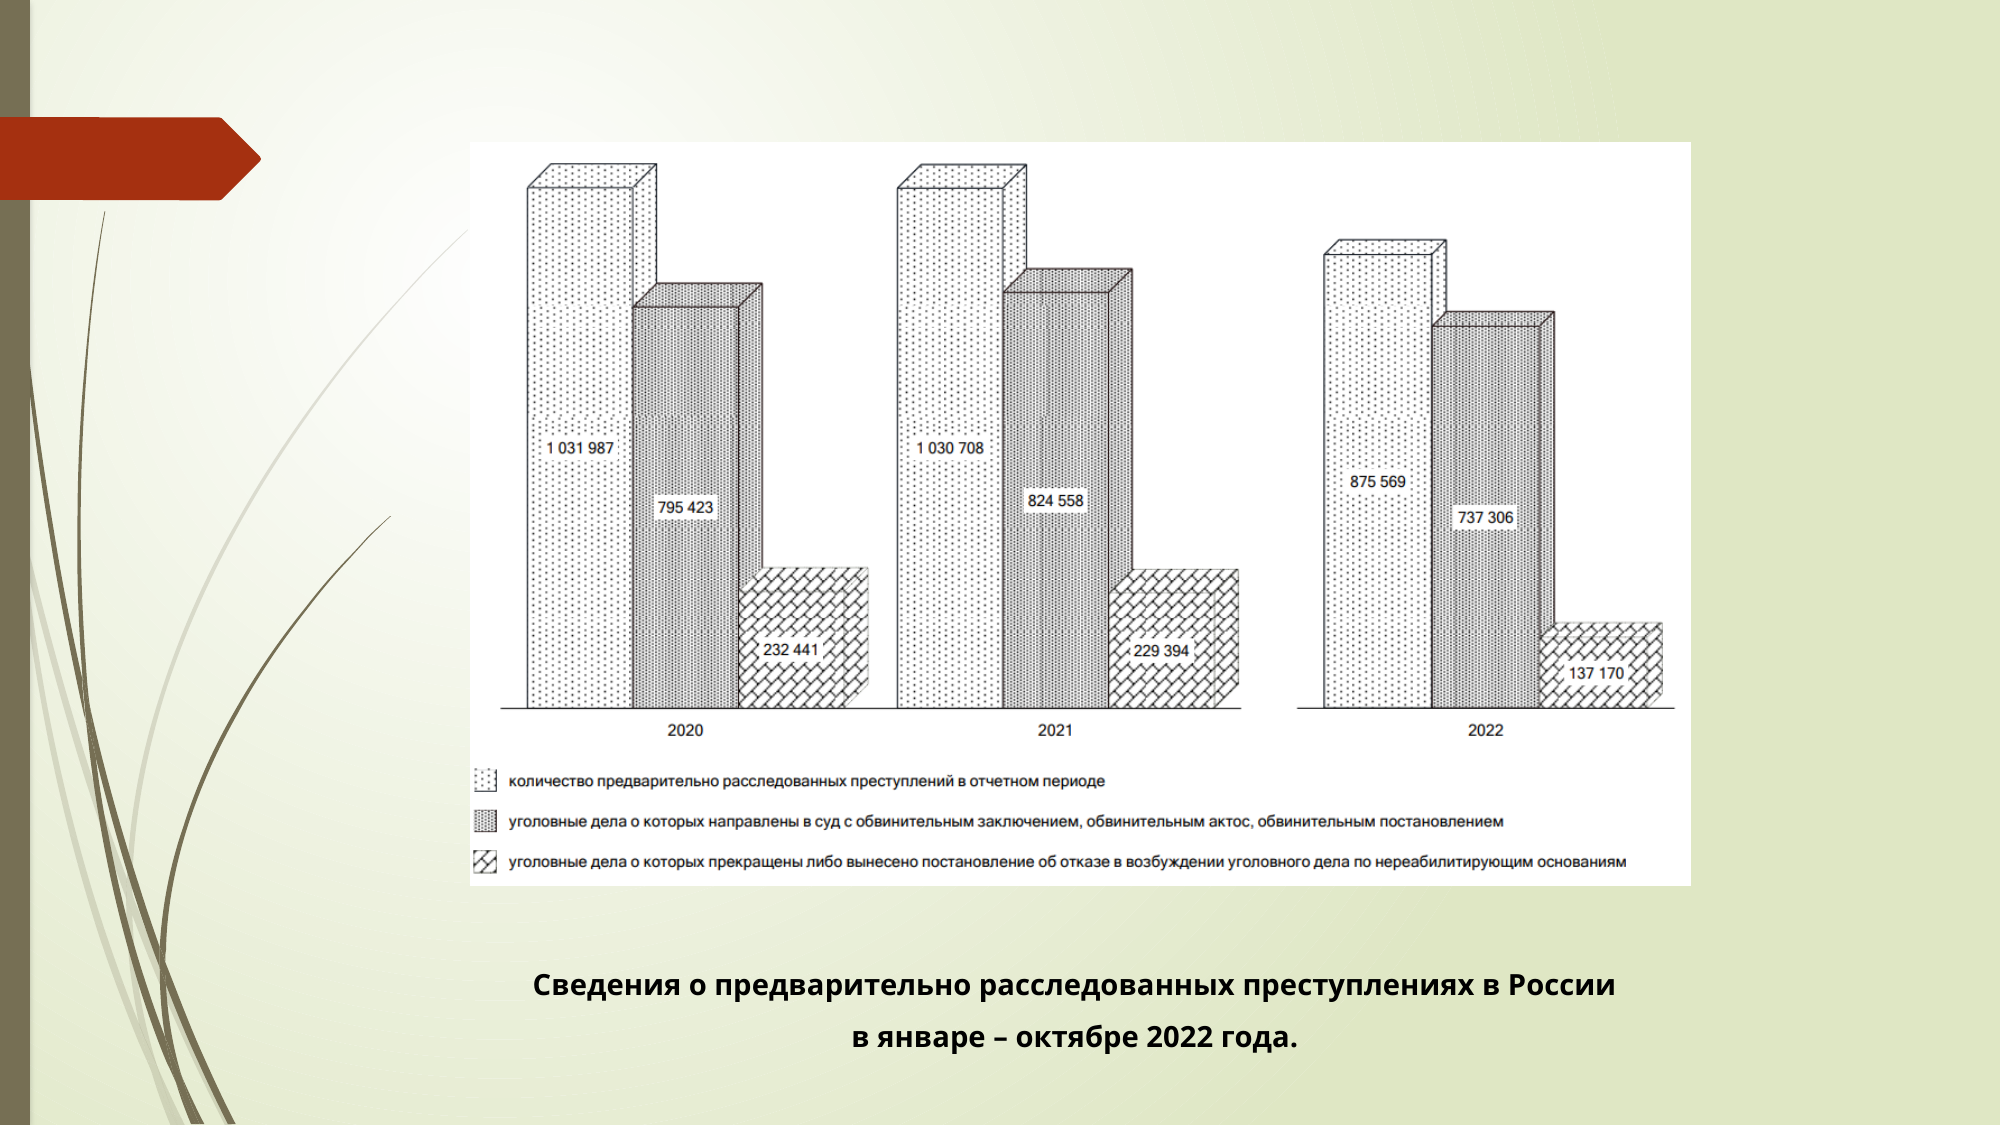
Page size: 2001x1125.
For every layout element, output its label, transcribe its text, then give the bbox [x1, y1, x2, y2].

text_box Сведения о предварительно расследованных преступлениях в России в январе – октябре 2022 года. [253, 940, 1897, 1113]
picture [470, 141, 1691, 887]
